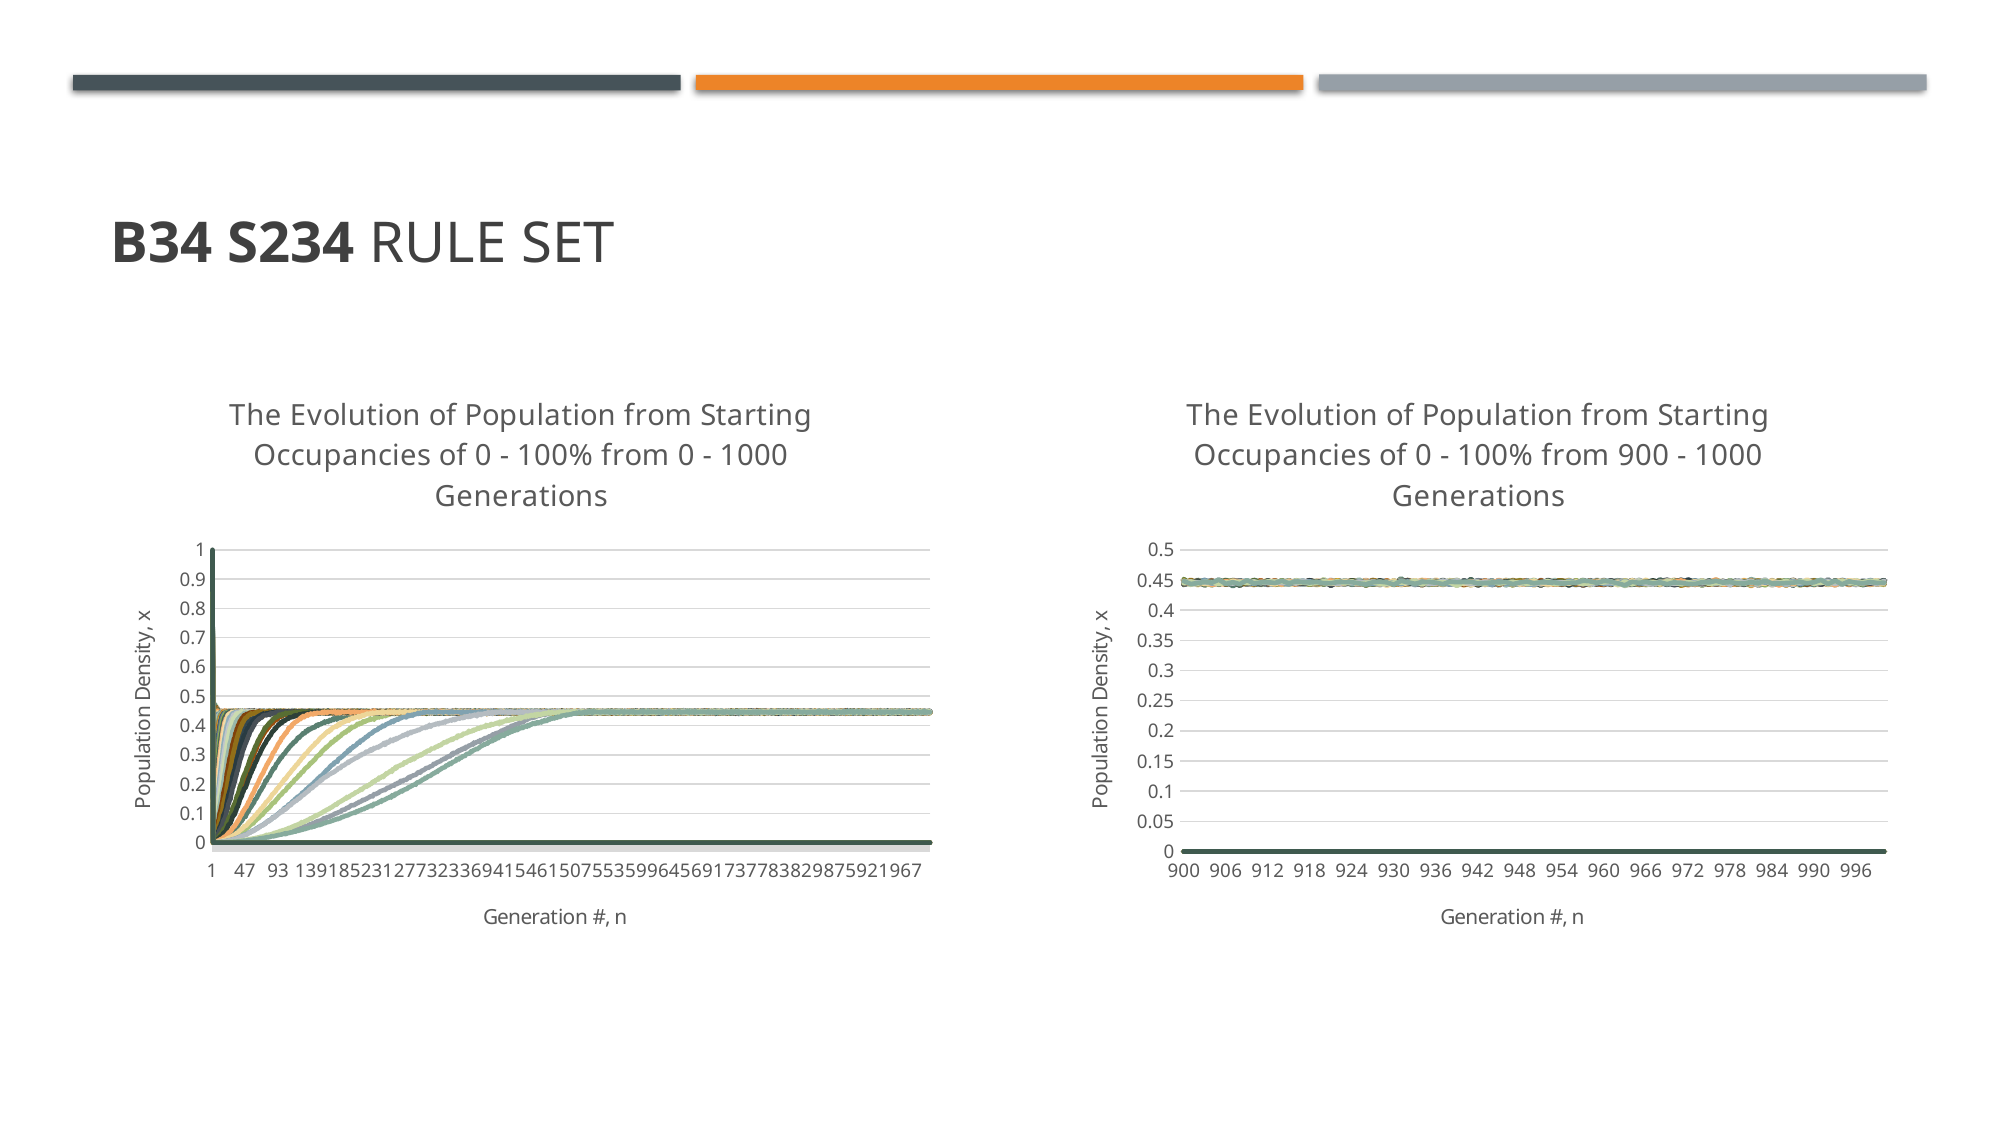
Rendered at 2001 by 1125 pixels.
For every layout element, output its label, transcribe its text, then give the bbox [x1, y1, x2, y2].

chart [1052, 364, 1906, 962]
chart [94, 364, 948, 962]
title B34 S234 Rule Set [95, 119, 1905, 282]
